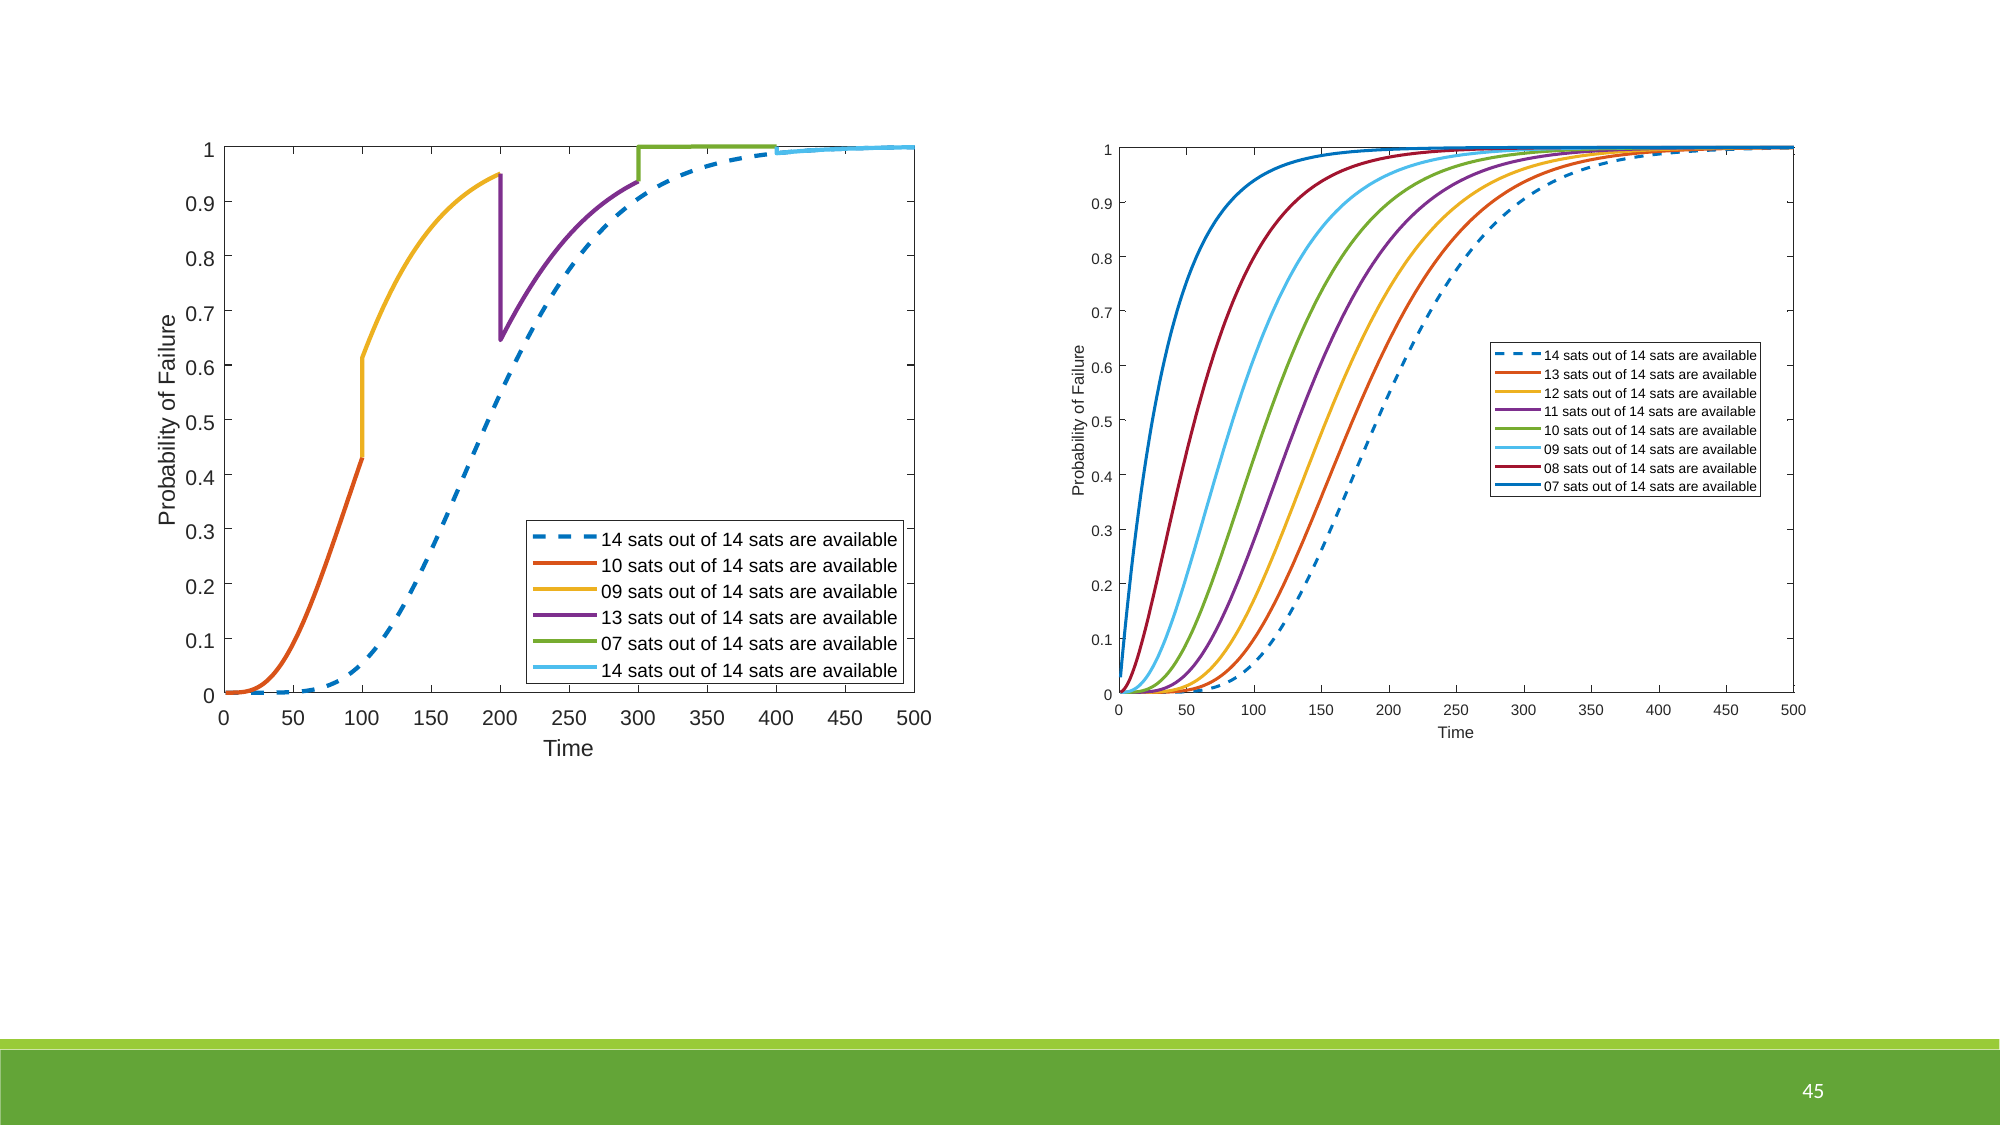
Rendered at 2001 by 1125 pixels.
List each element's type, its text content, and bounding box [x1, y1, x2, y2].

slide_number 45 [1624, 1059, 1840, 1120]
picture [1005, 96, 1877, 765]
picture [107, 96, 998, 765]
